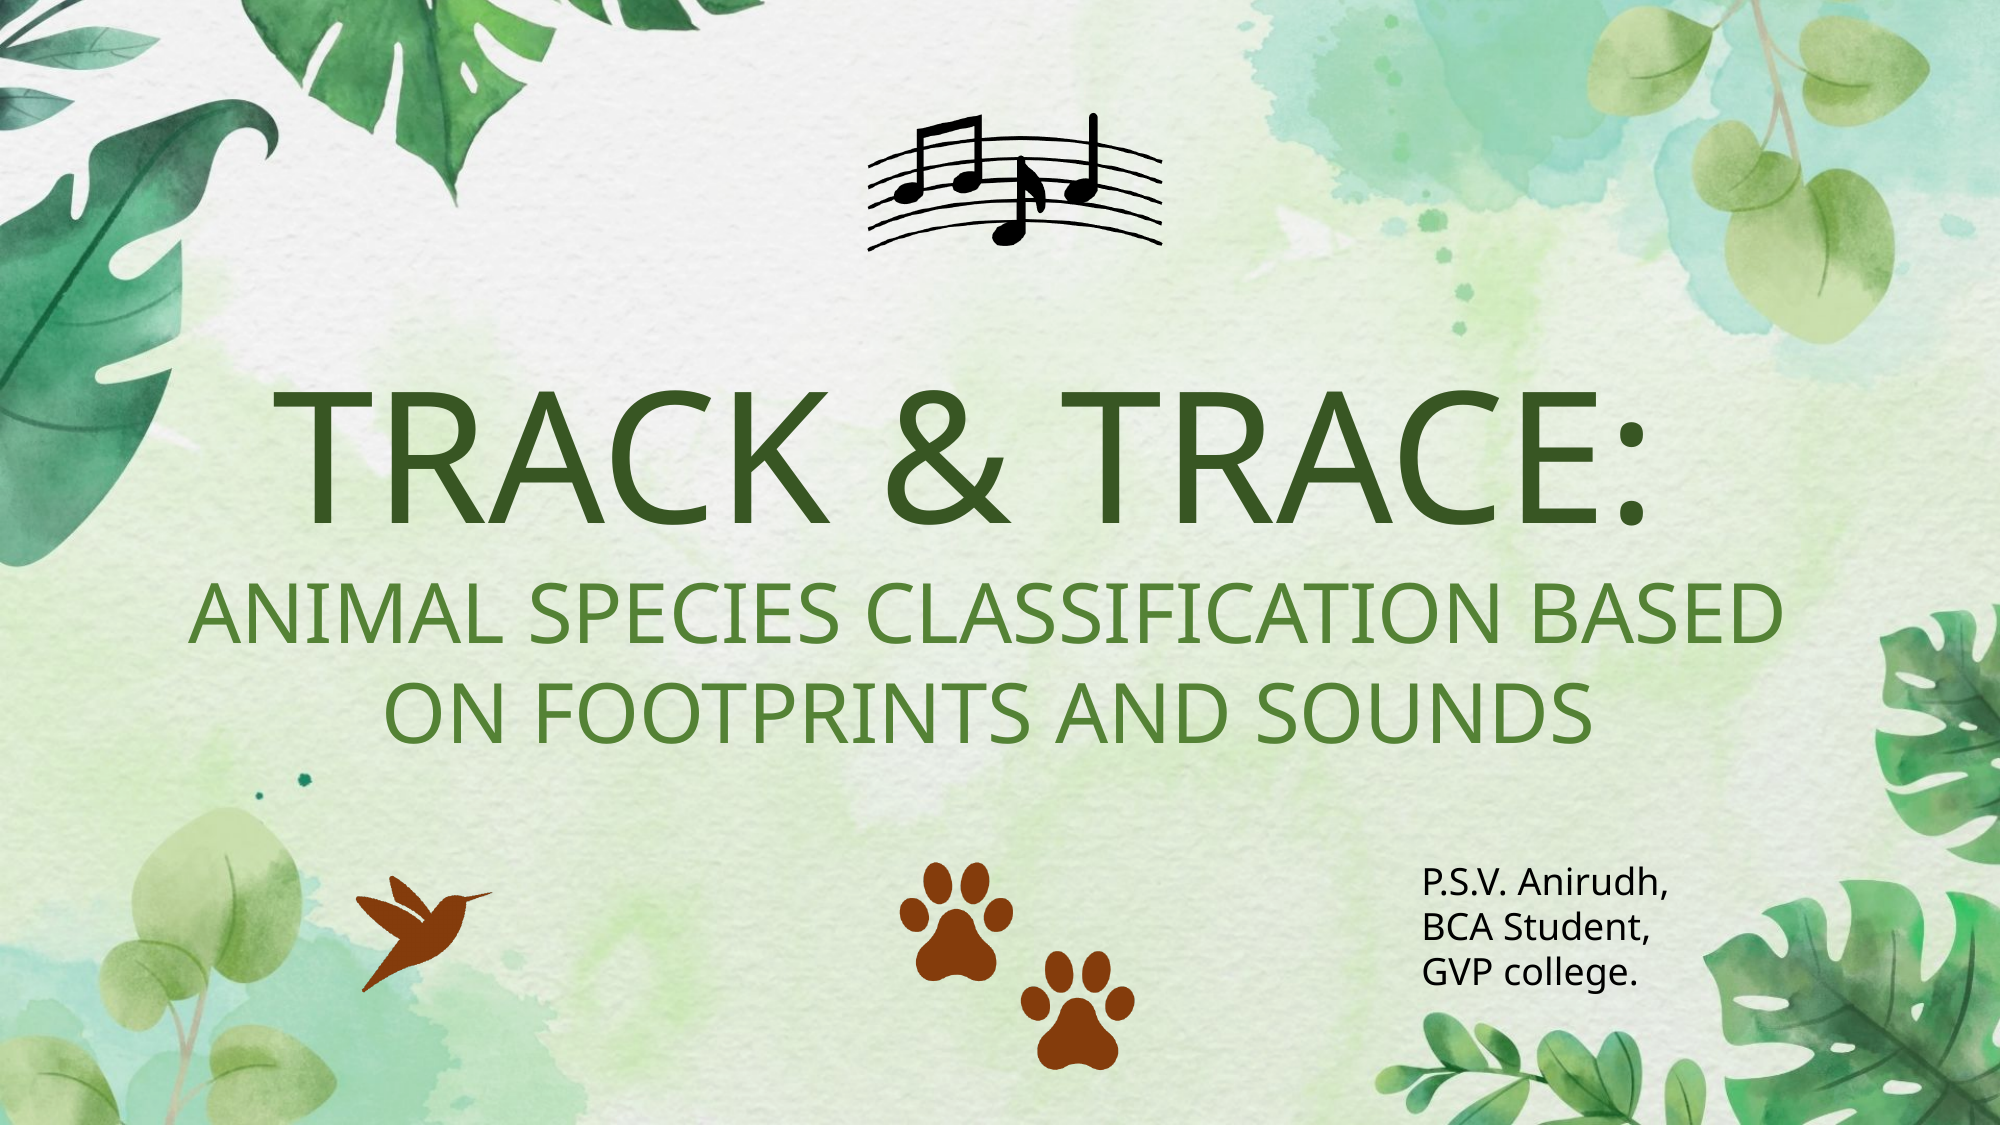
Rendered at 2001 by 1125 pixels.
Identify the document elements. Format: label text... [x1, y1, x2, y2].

text_box P.S.V. Anirudh, BCA Student, GVP college. [1406, 850, 1899, 1001]
text_box TRACK & TRACE: ANIMAL SPECIES CLASSIFICATION BASED ON FOOTPRINTS AND SOUNDS [118, 333, 1859, 768]
picture [0, 0, 2000, 1125]
